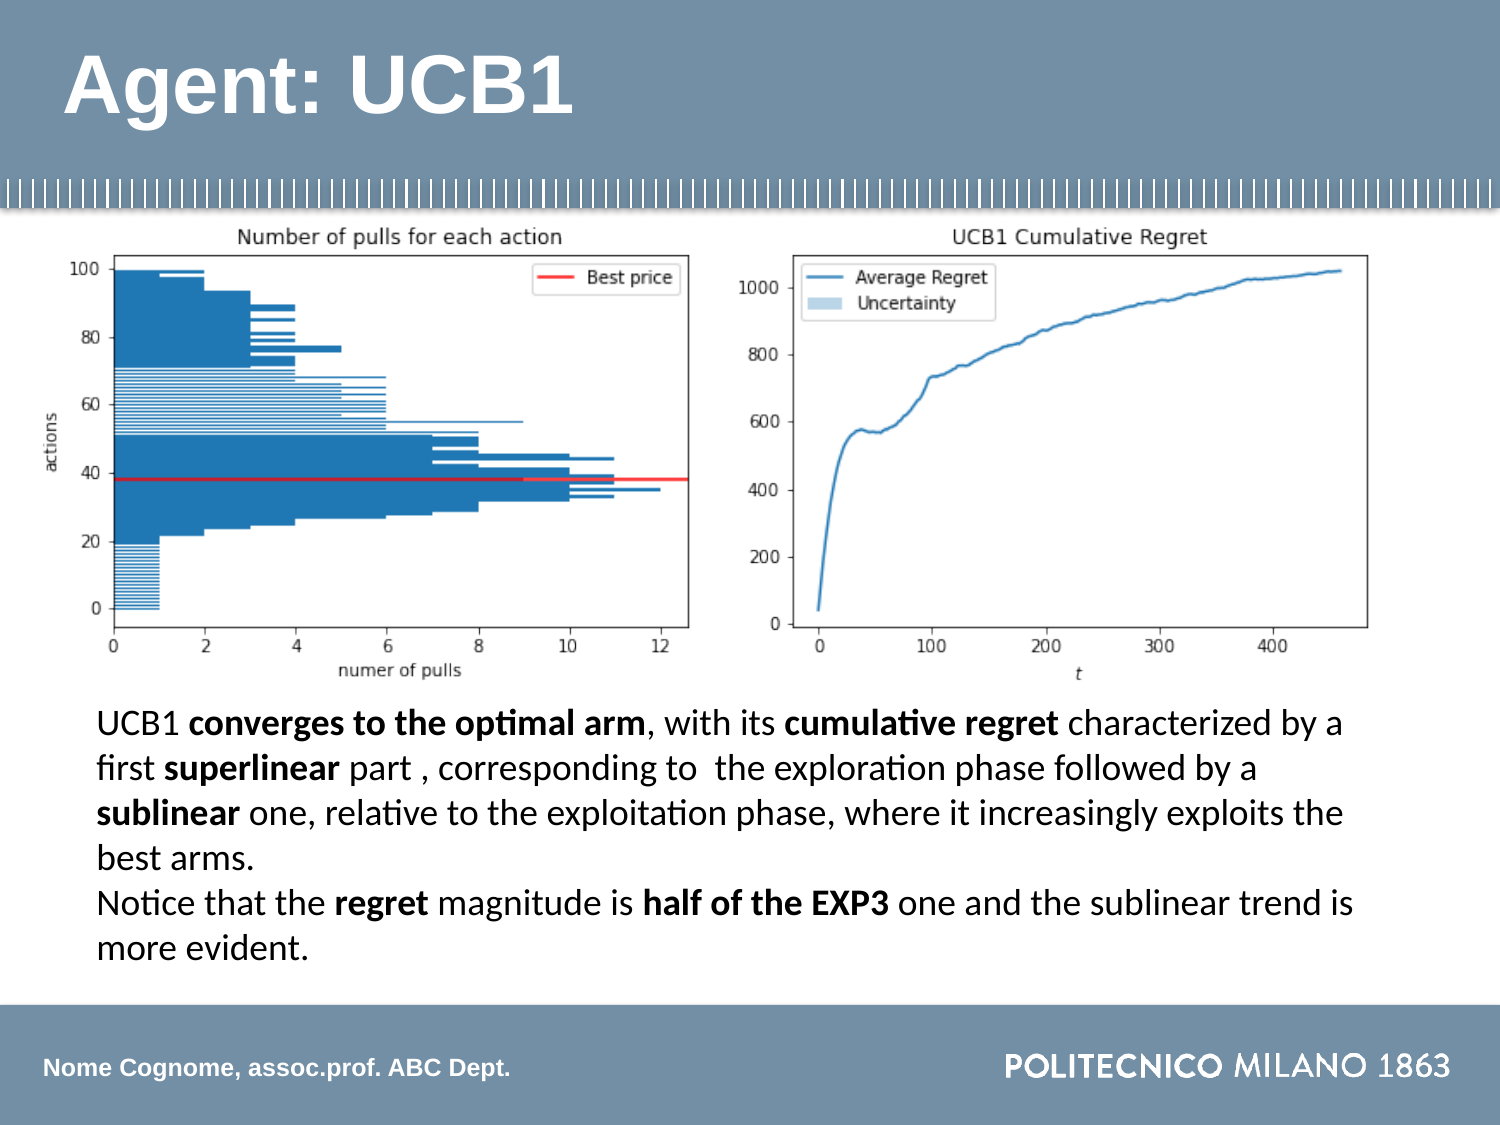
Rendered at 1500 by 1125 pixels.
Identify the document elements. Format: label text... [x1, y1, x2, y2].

picture [999, 1041, 1456, 1089]
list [20, 195, 697, 690]
picture [700, 195, 1441, 690]
text_box UCB1 converges to the optimal arm, with its cumulative regret characterized by a first superlinear part , corresponding to the exploration phase followed by a sublinear one, relative to the exploitation phase, where it increasingly exploits the best arms. Notice that the regret magnitude is half of the EXP3 one and the sublinear trend is more evident. [81, 697, 1407, 976]
title Agent: UCB1 [47, 22, 1455, 161]
